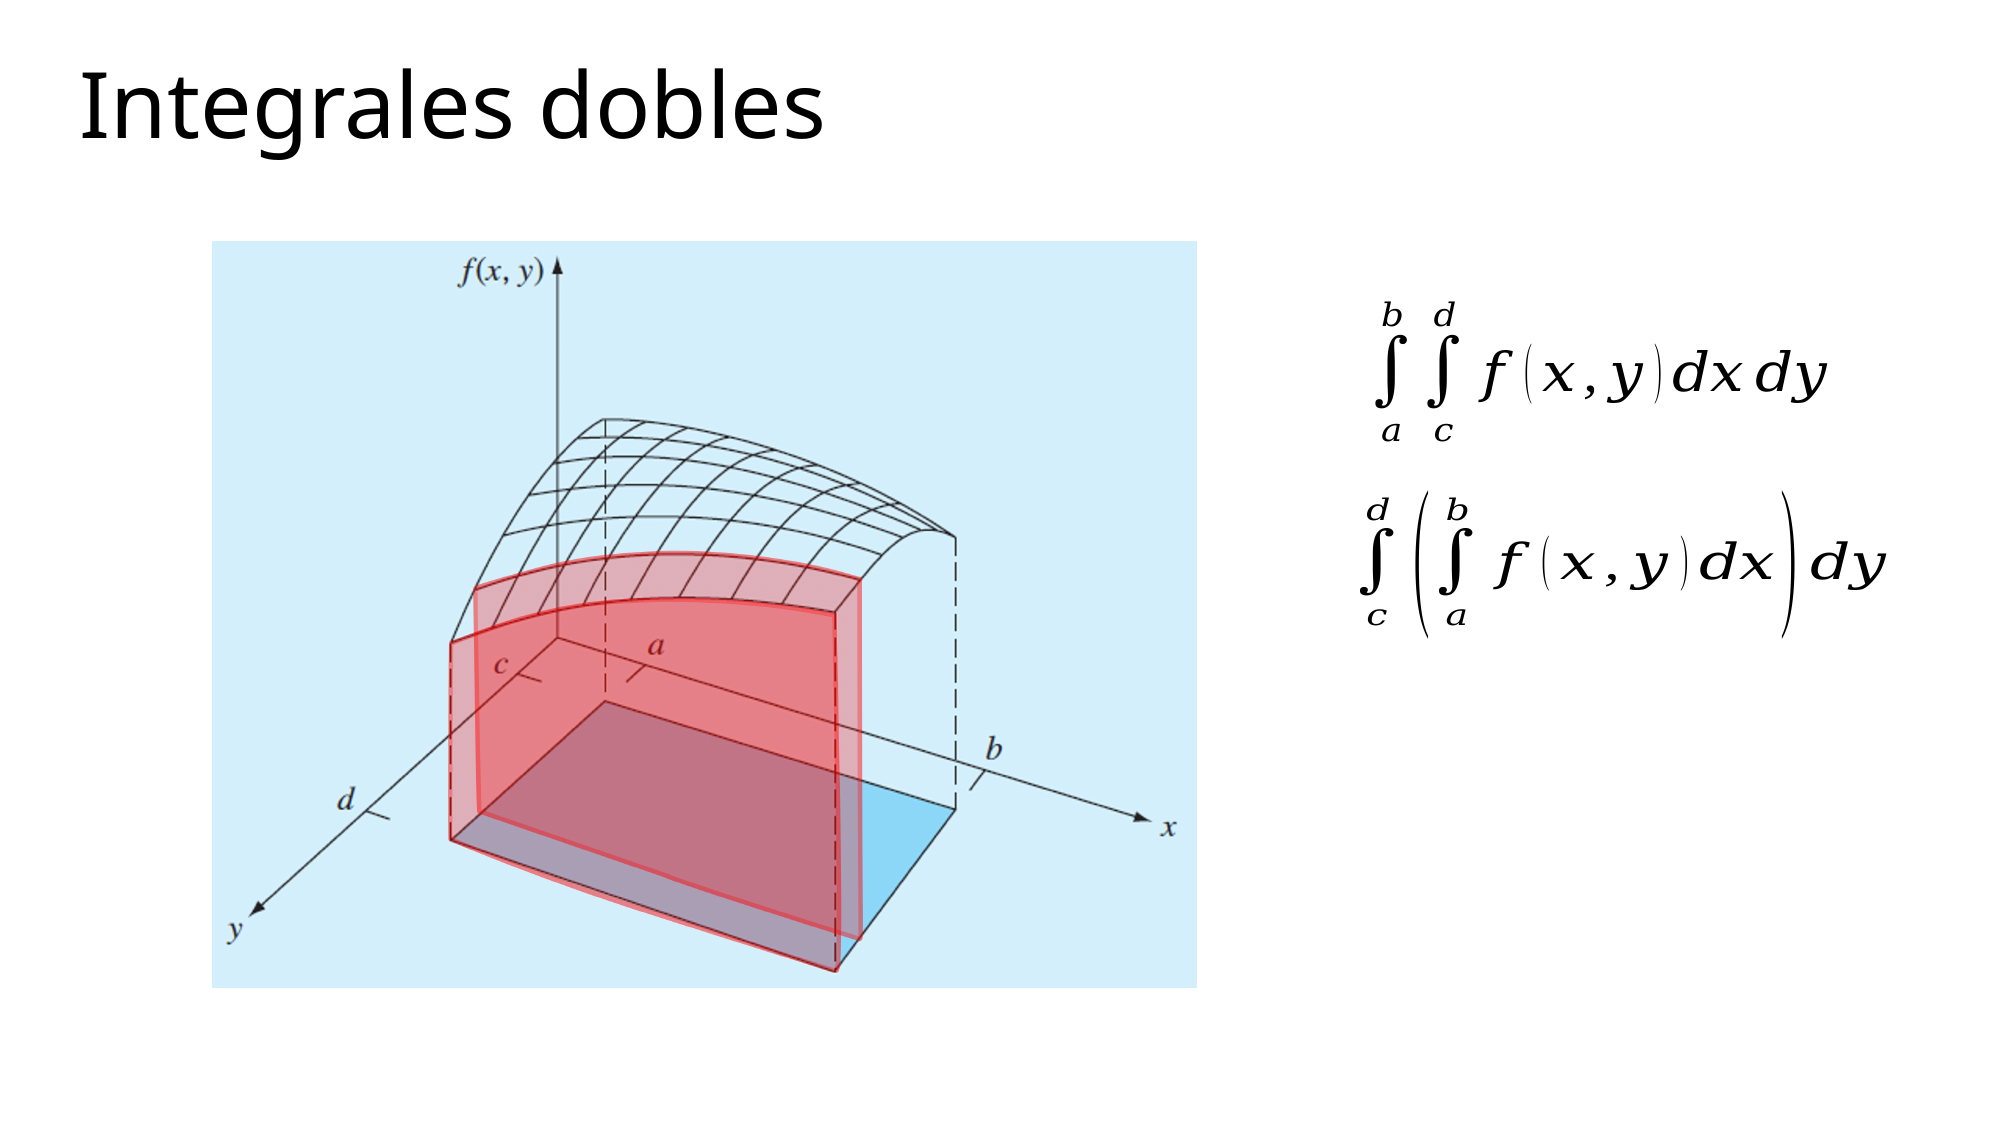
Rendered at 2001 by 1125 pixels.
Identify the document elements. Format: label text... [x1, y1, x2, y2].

picture [212, 241, 1197, 988]
text_box Integrales dobles [64, 0, 1790, 218]
